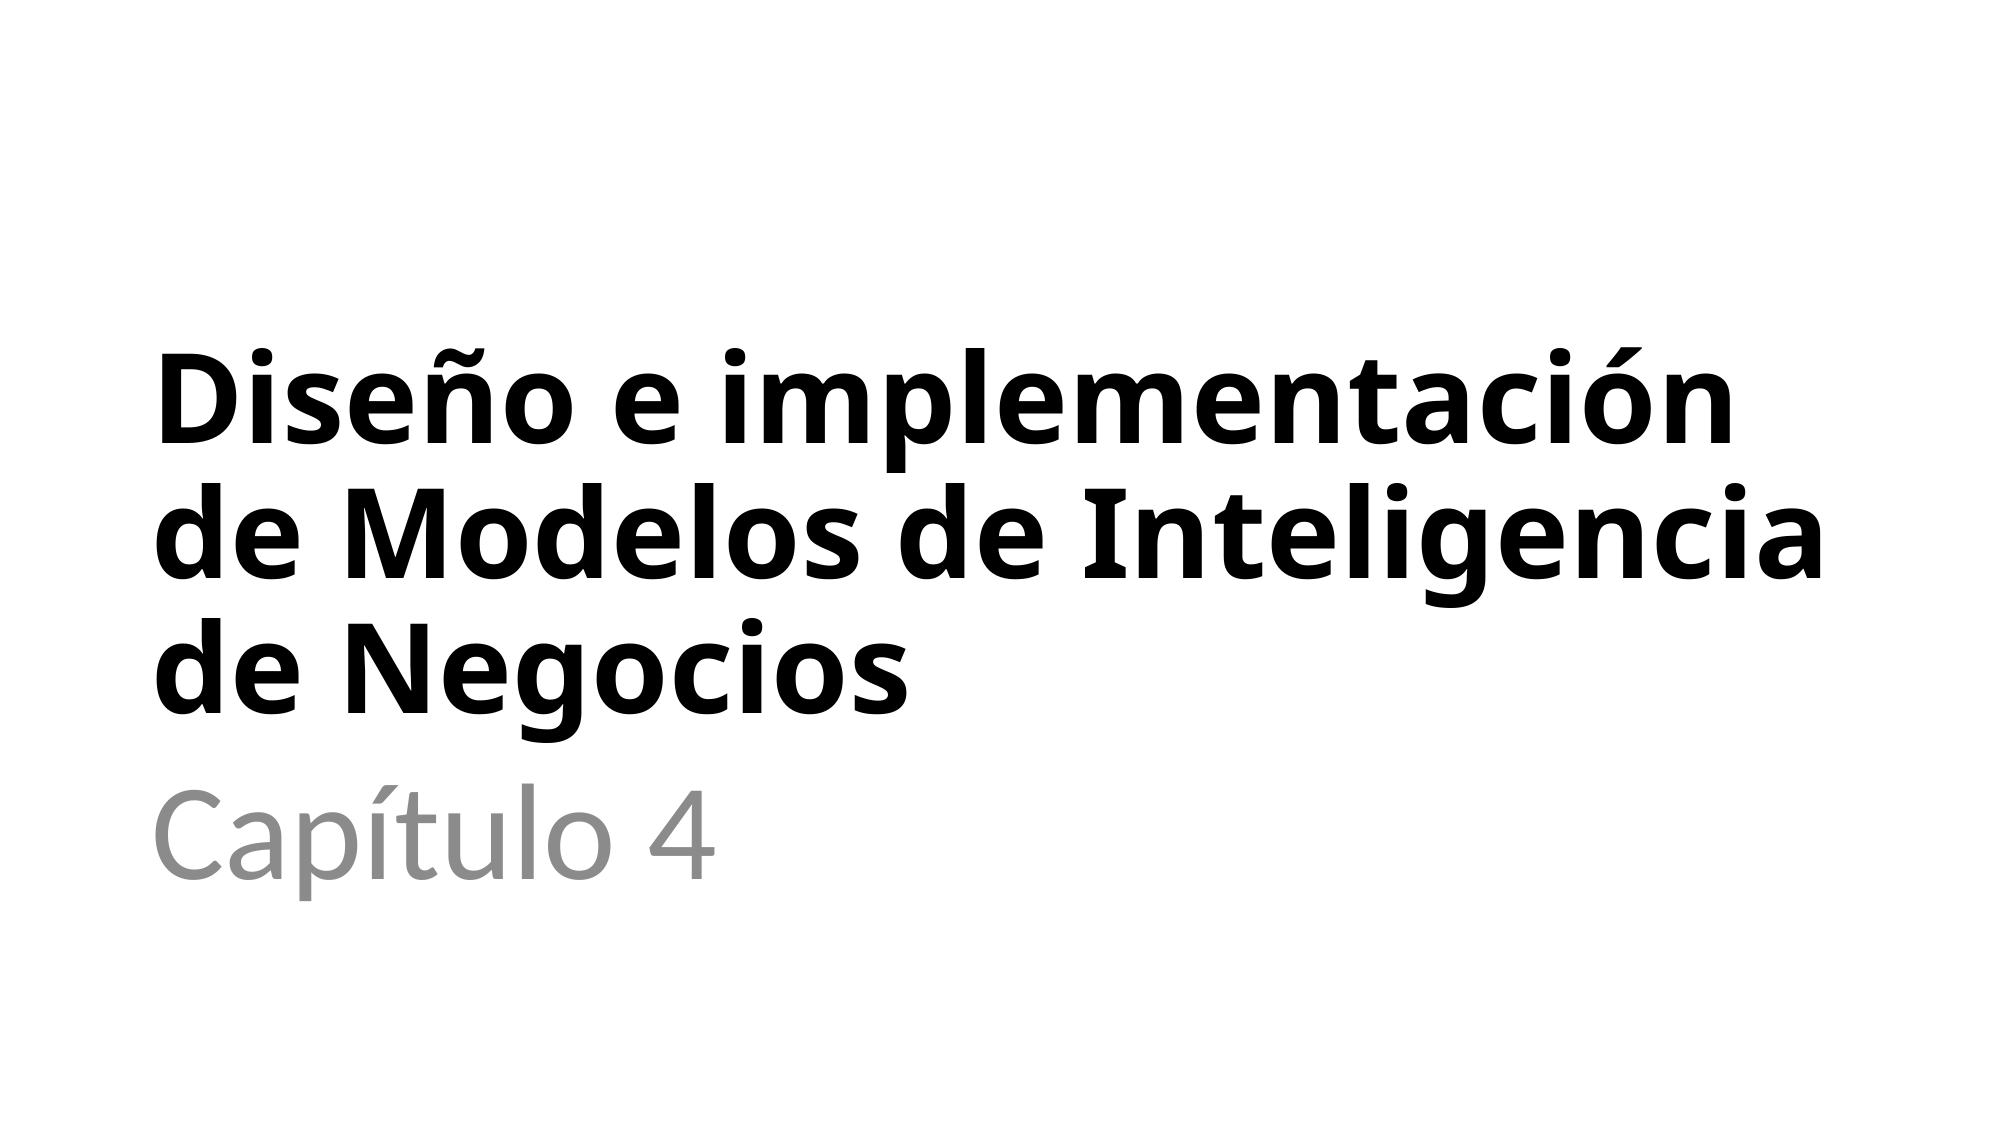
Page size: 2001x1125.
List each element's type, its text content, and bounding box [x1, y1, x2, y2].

title Diseño e implementación de Modelos de Inteligencia de Negocios [136, 280, 1862, 749]
list Capítulo 4 [136, 752, 1862, 999]
